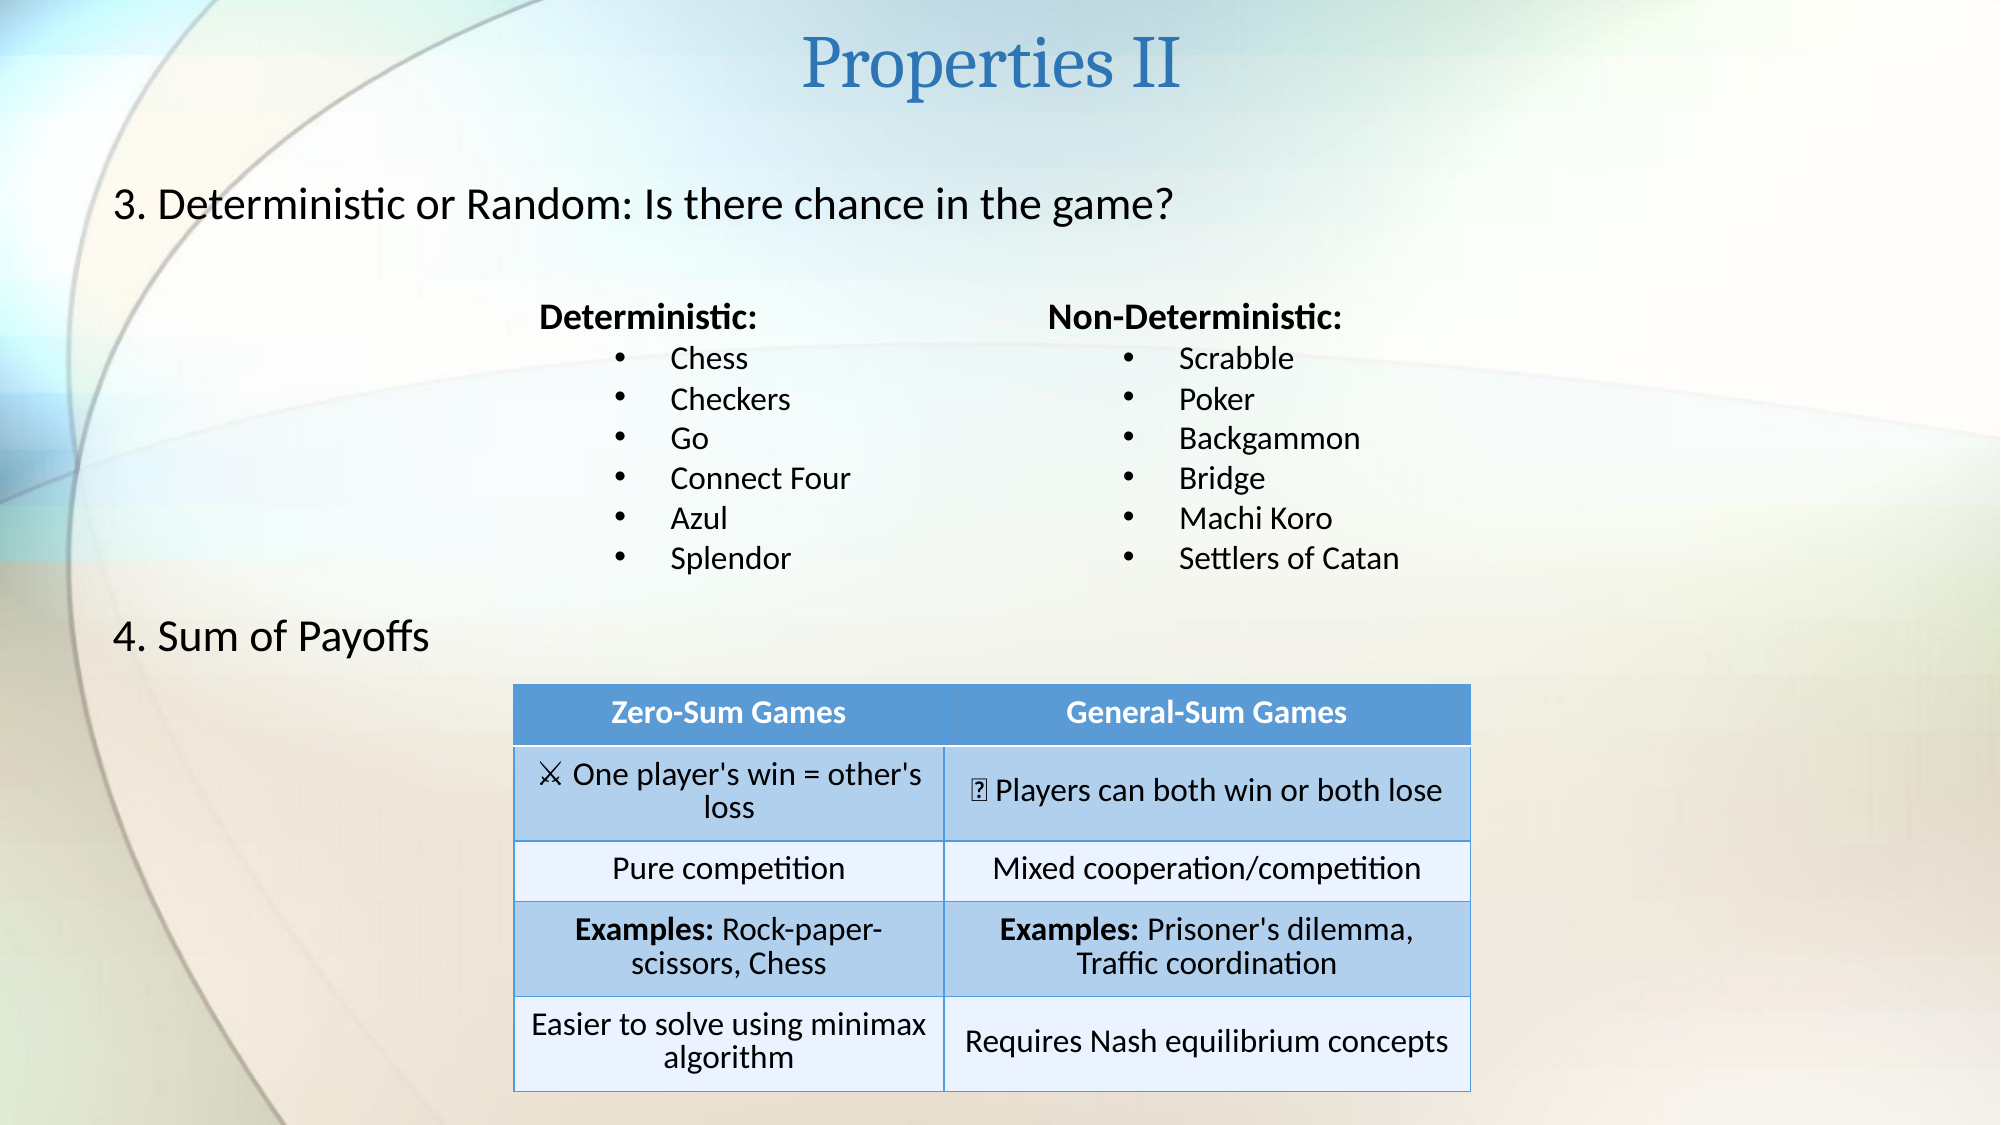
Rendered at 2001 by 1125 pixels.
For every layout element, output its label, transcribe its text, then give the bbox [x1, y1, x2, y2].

table_cell Requires Nash equilibrium concepts [945, 997, 1470, 1091]
table_cell Mixed cooperation/competition [945, 842, 1470, 901]
table_cell 🤝 Players can both win or both lose [945, 747, 1470, 840]
text_box [97, 139, 1937, 282]
table_cell Examples: Rock-paper-scissors, Chess [515, 902, 943, 996]
text_box Properties II [77, 11, 1907, 105]
table_cell Pure competition [515, 842, 943, 901]
table_header Zero-Sum Games [515, 686, 943, 745]
text_box 3. Deterministic or Random: Is there chance in the game? [97, 166, 1214, 237]
text_box Deterministic: Chess Checkers Go Connect Four Azul Splendor [524, 284, 962, 584]
table_cell ⚔️ One player's win = other's loss [515, 747, 943, 840]
table_header General-Sum Games [945, 686, 1470, 745]
text_box Non-Deterministic: Scrabble Poker Backgammon Bridge Machi Koro Settlers of Catan [1033, 284, 1471, 584]
table_cell Examples: Prisoner's dilemma, Traffic coordination [945, 902, 1470, 996]
text_box 4. Sum of Payoffs [97, 598, 1319, 669]
picture [0, 0, 2001, 1125]
table_cell Easier to solve using minimax algorithm [515, 997, 943, 1091]
